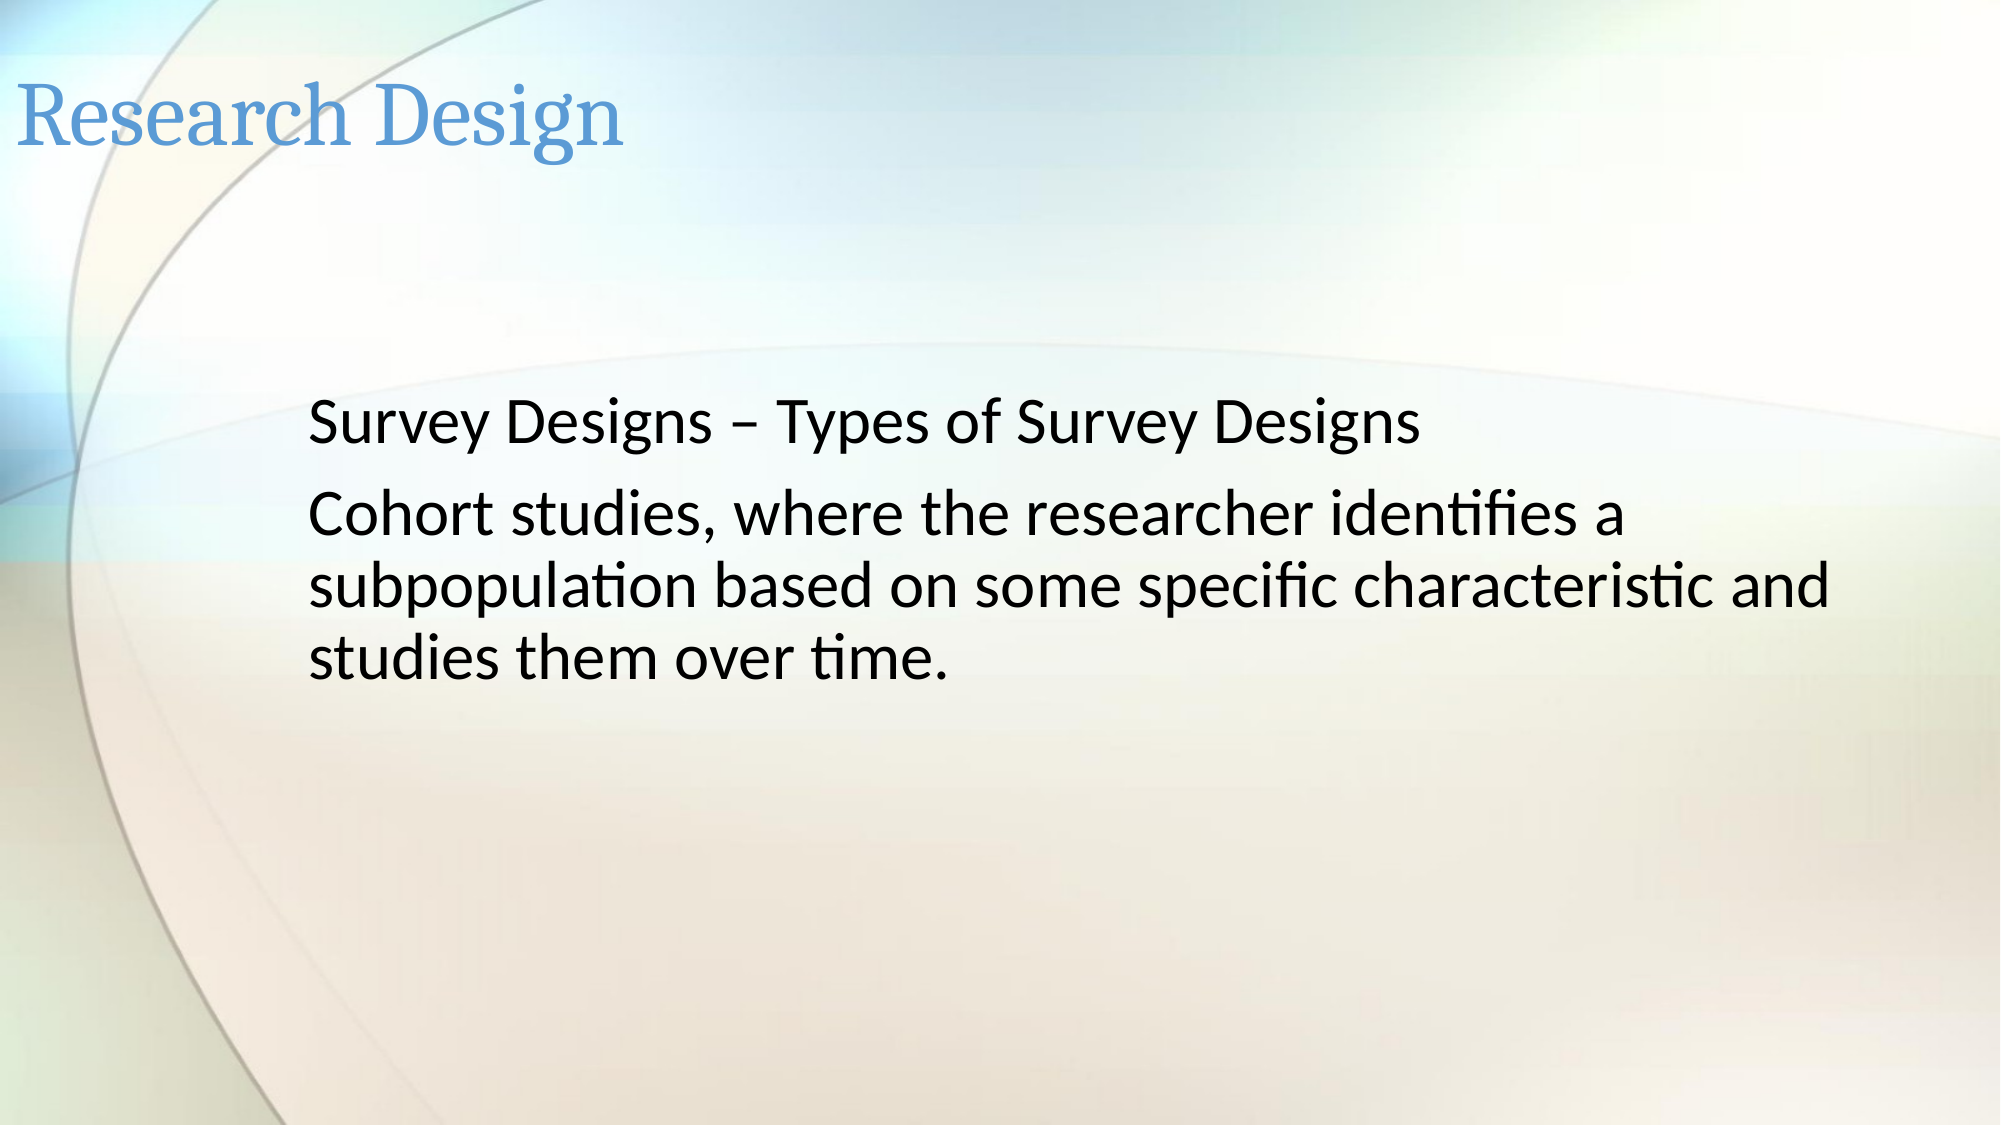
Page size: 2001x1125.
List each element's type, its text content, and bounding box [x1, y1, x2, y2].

picture [0, 0, 2001, 1125]
title Research Design [0, 0, 1482, 218]
list Survey Designs – Types of Survey Designs Cohort studies, where the researcher identifies a subpopulation based on some specific characteristic and studies them over time. [256, 378, 1863, 1093]
